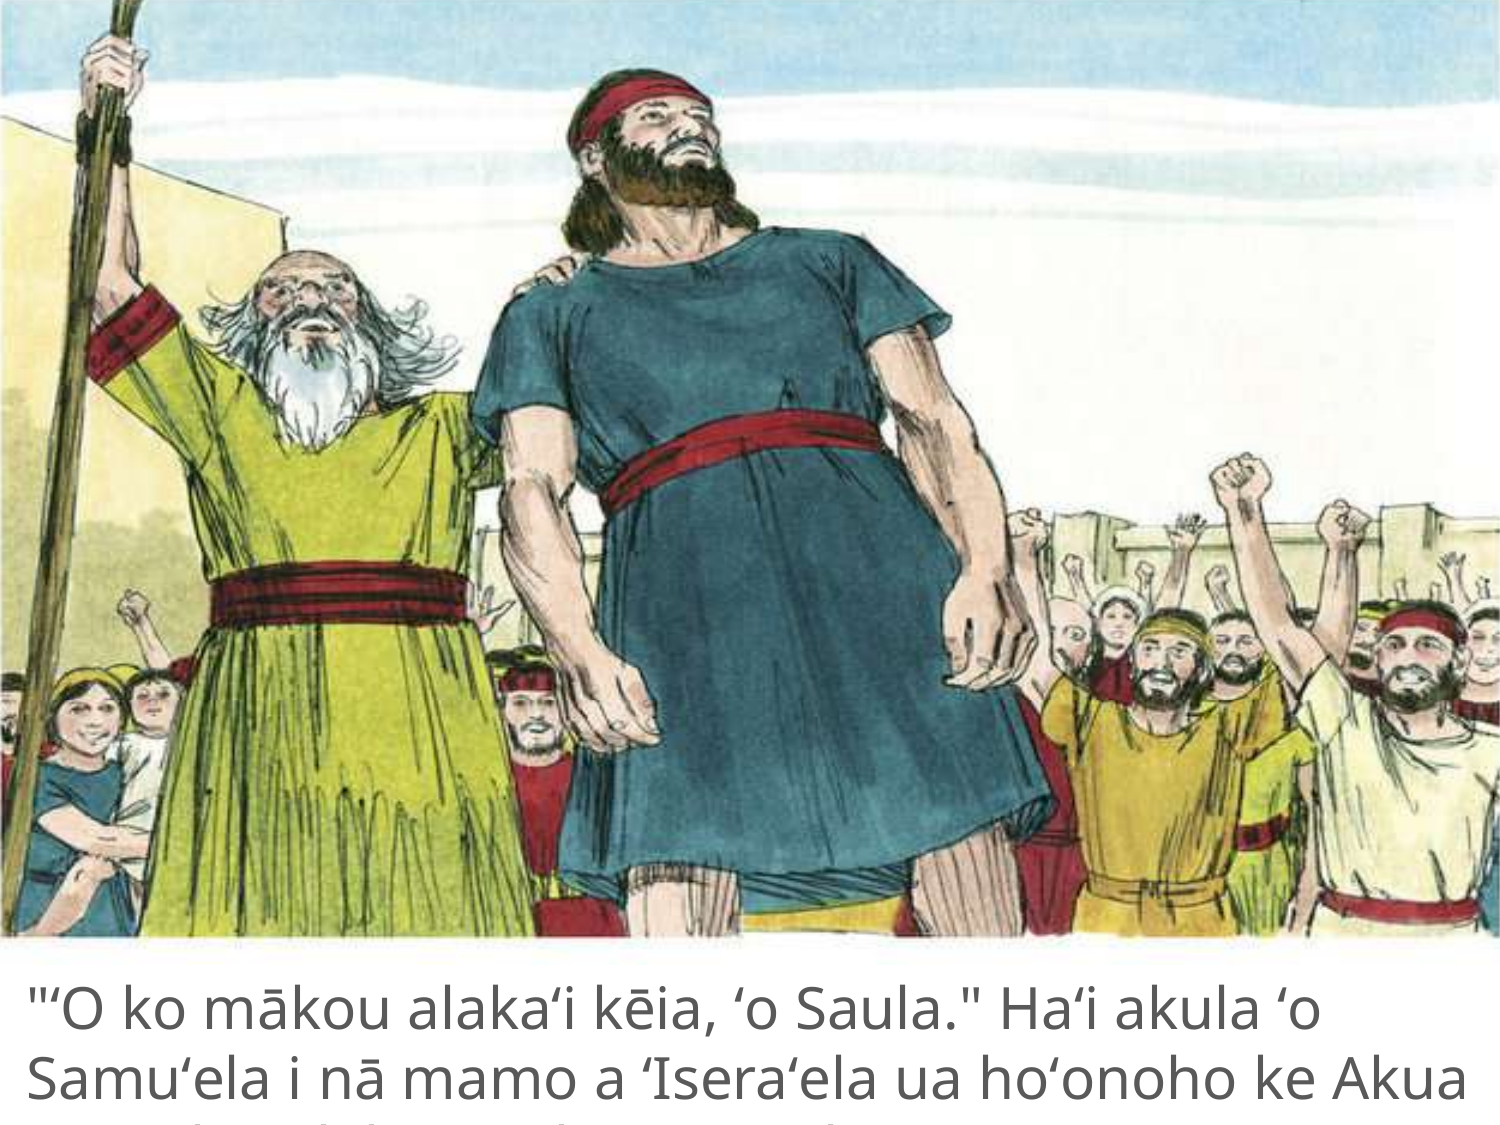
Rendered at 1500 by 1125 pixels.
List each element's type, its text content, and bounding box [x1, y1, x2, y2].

text_box "ʻO ko mākou alakaʻi kēia, ʻo Saula." Haʻi akula ʻo Samuʻela i nā mamo a ʻIseraʻela ua hoʻonoho ke Akua iā Saula i alakaʻi no ka ʻIseraʻela. [11, 974, 1498, 1125]
picture [0, 0, 1500, 965]
